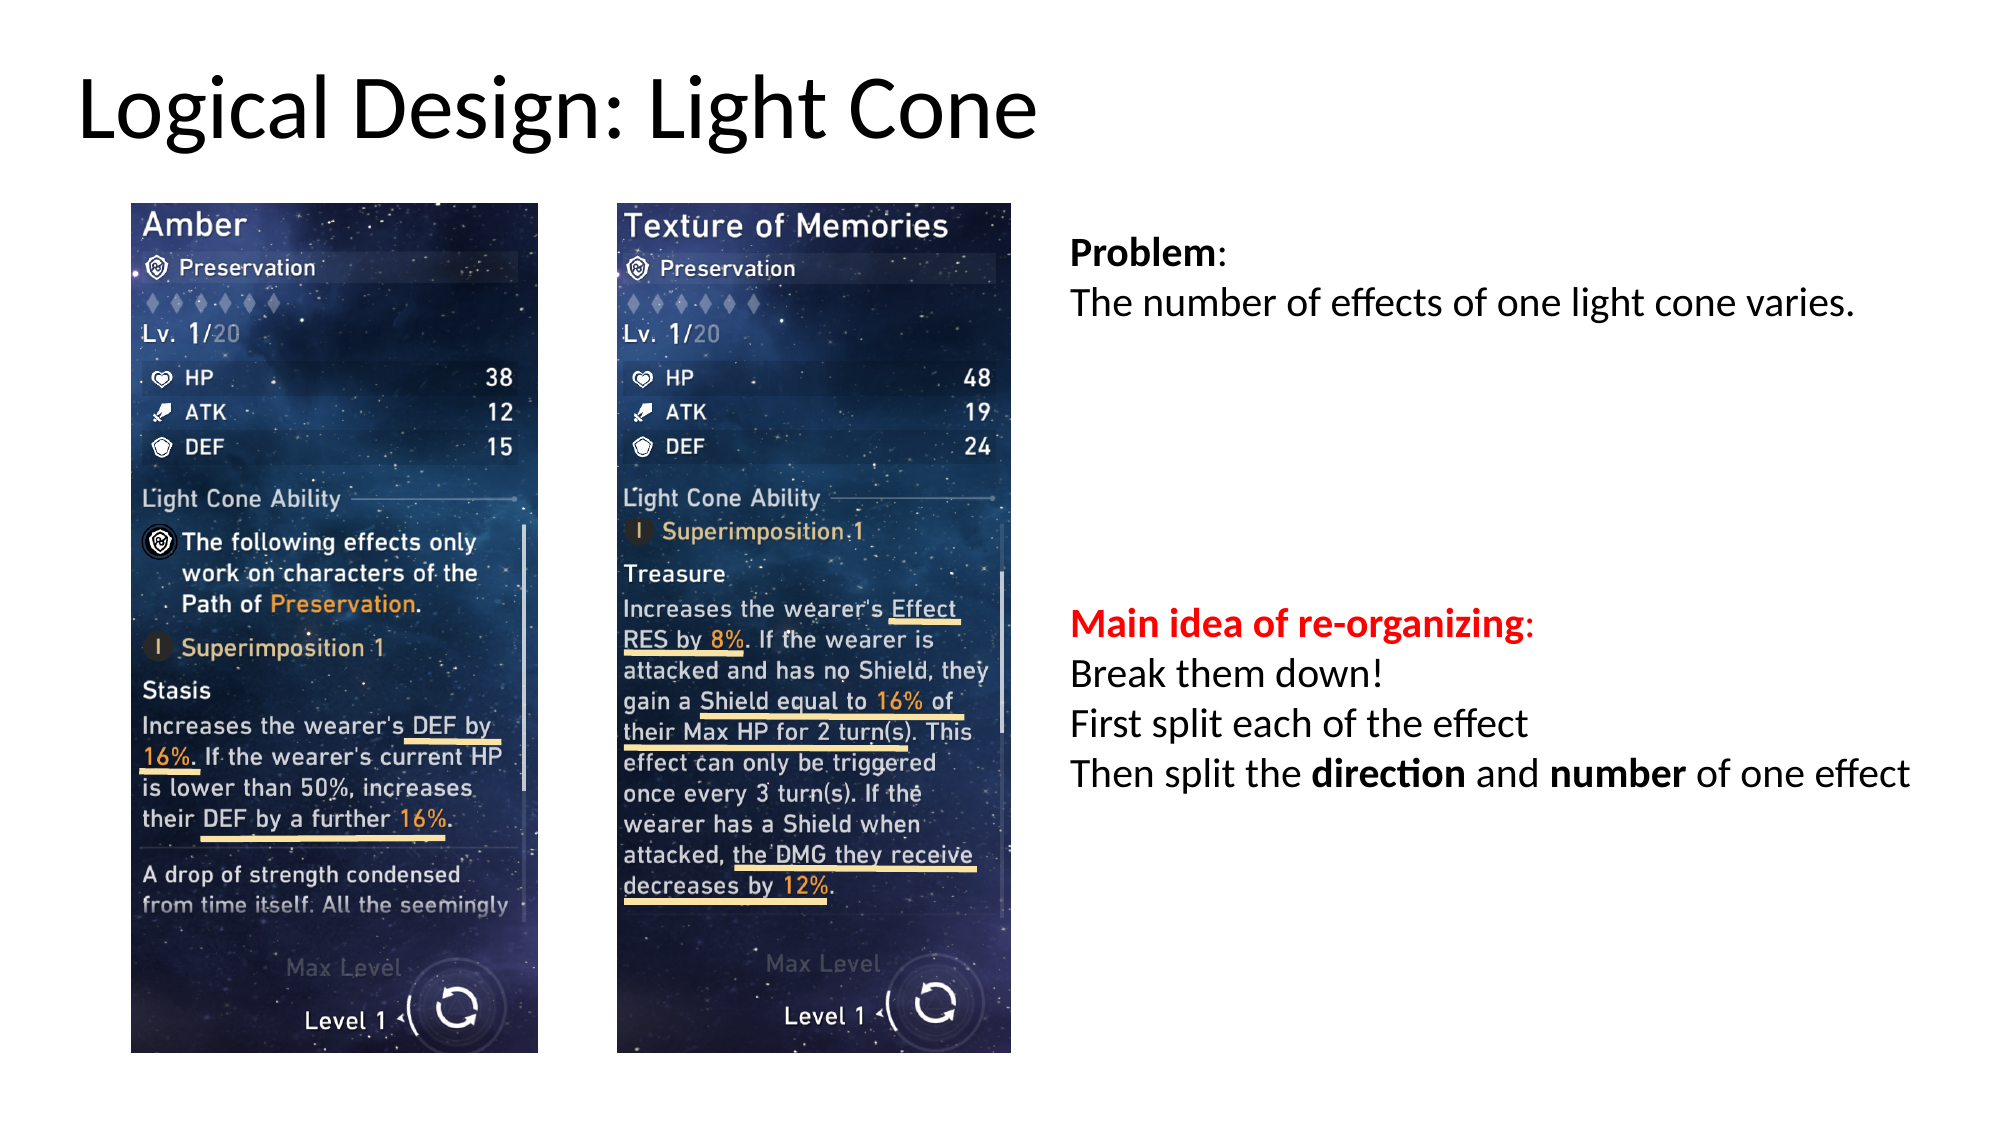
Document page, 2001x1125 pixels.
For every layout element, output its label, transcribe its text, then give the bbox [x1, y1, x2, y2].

picture [131, 203, 539, 1053]
title Logical Design: Light Cone [0, 0, 1725, 218]
text_box Main idea of re-organizing: Break them down! First split each of the effect Then split the direction and number of one effect [1055, 588, 1947, 804]
picture [616, 203, 1011, 1053]
text_box Problem: The number of effects of one light cone varies. [1055, 217, 1883, 333]
